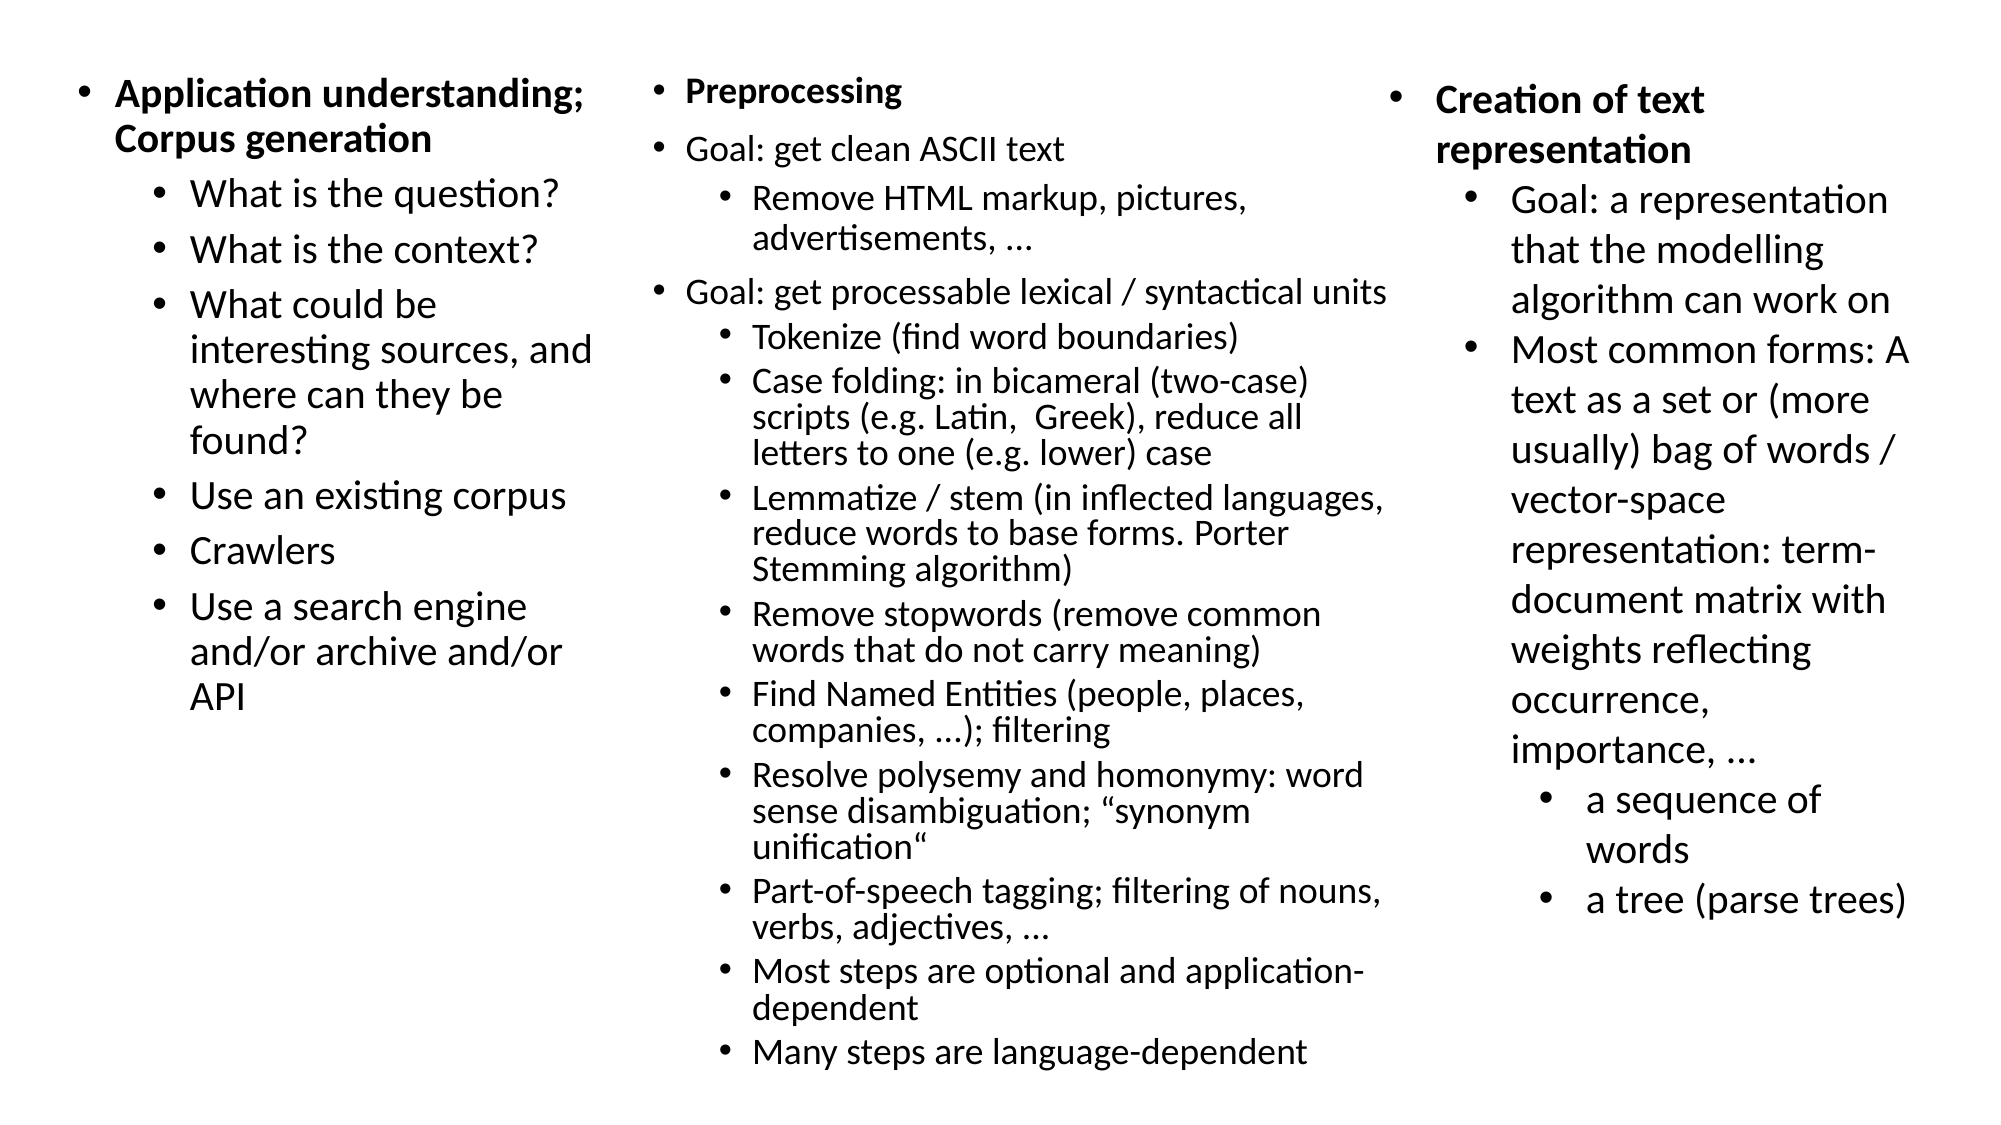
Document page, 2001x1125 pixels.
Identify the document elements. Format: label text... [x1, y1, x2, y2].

text_box Preprocessing Goal: get clean ASCII text Remove HTML markup, pictures, advertisements, ... Goal: get processable lexical / syntactical units Tokenize (find word boundaries) Case folding: in bicameral (two-case) scripts (e.g. Latin, Greek), reduce all letters to one (e.g. lower) case Lemmatize / stem (in inflected languages, reduce words to base forms. Porter Stemming algorithm) Remove stopwords (remove common words that do not carry meaning) Find Named Entities (people, places, companies, ...); filtering Resolve polysemy and homonymy: word sense disambiguation; “synonym unification“ Part-of-speech tagging; filtering of nouns, verbs, adjectives, ... Most steps are optional and application-dependent Many steps are language-dependent [637, 63, 1412, 1108]
text_box Creation of text representation Goal: a representation that the modelling algorithm can work on Most common forms: A text as a set or (more usually) bag of words / vector-space representation: term-document matrix with weights reflecting occurrence, importance, ... a sequence of words a tree (parse trees) [1374, 63, 1939, 929]
list Application understanding; Corpus generation What is the question? What is the context? What could be interesting sources, and where can they be found? Use an existing corpus Crawlers Use a search engine and/or archive and/or API [62, 63, 618, 1108]
